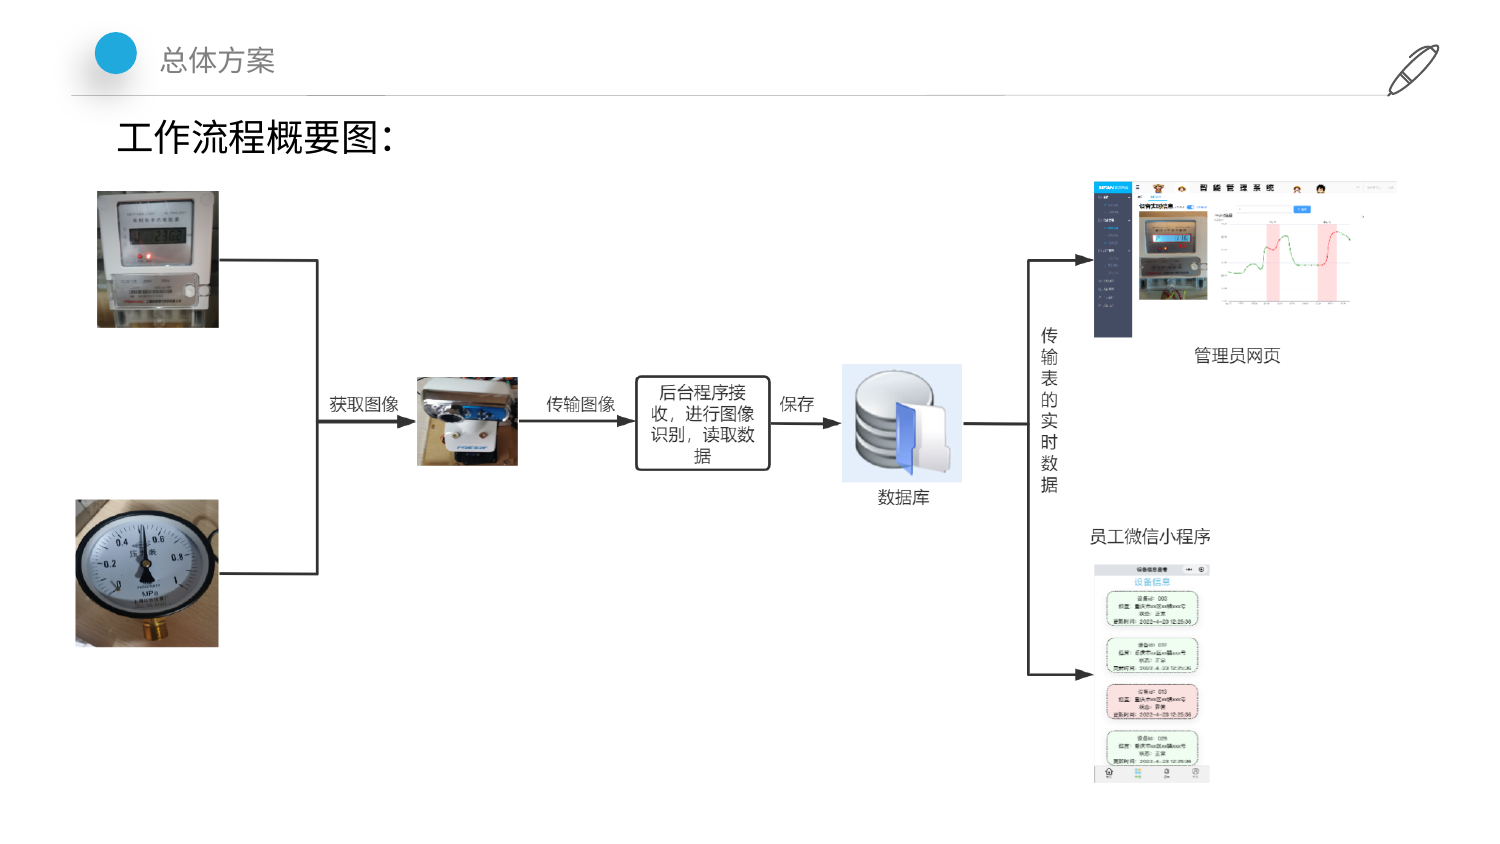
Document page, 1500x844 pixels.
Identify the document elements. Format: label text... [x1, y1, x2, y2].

picture [33, 159, 1413, 798]
text_box 总体方案 [145, 35, 511, 84]
text_box 工作流程概要图： [101, 106, 457, 158]
